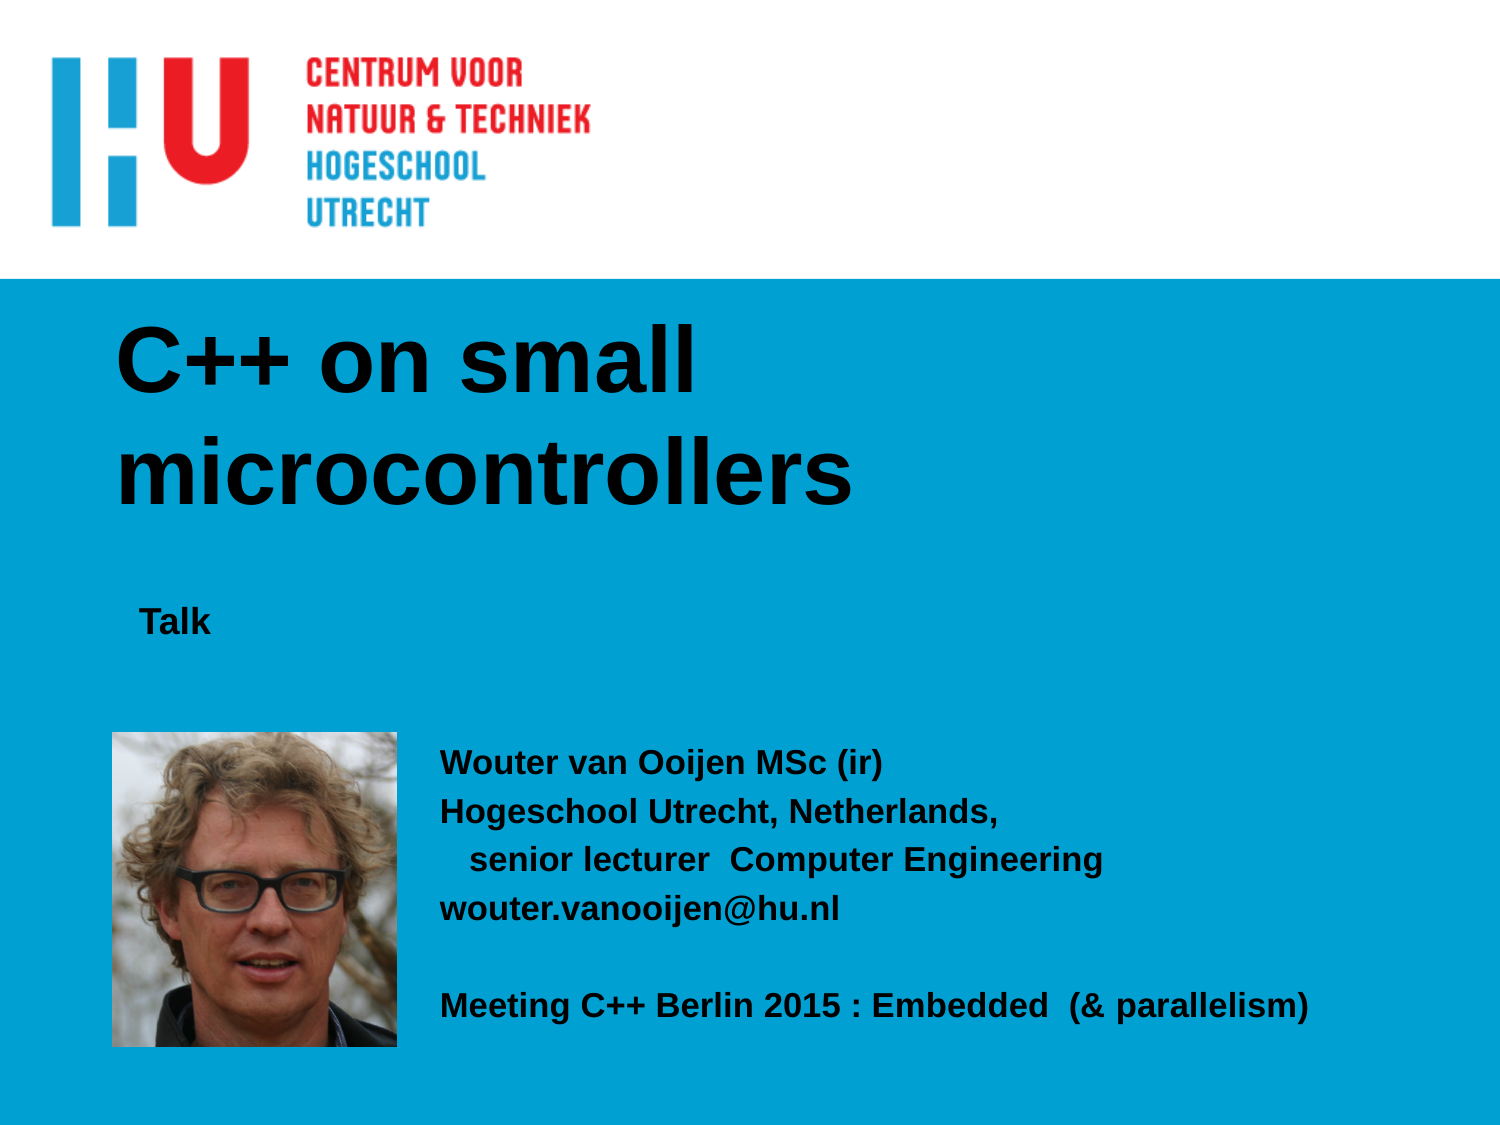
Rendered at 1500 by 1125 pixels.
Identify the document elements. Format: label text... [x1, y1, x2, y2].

title C++ on small microcontrollers [100, 290, 1436, 532]
subtitle Talk [123, 597, 1174, 650]
picture [113, 733, 396, 1046]
text_box Wouter van Ooijen MSc (ir) Hogeschool Utrecht, Netherlands, senior lecturer Computer Engineering wouter.vanooijen@hu.nl Meeting C++ Berlin 2015 : Embedded (& parallelism) [424, 732, 1459, 1033]
picture [0, 0, 1500, 278]
